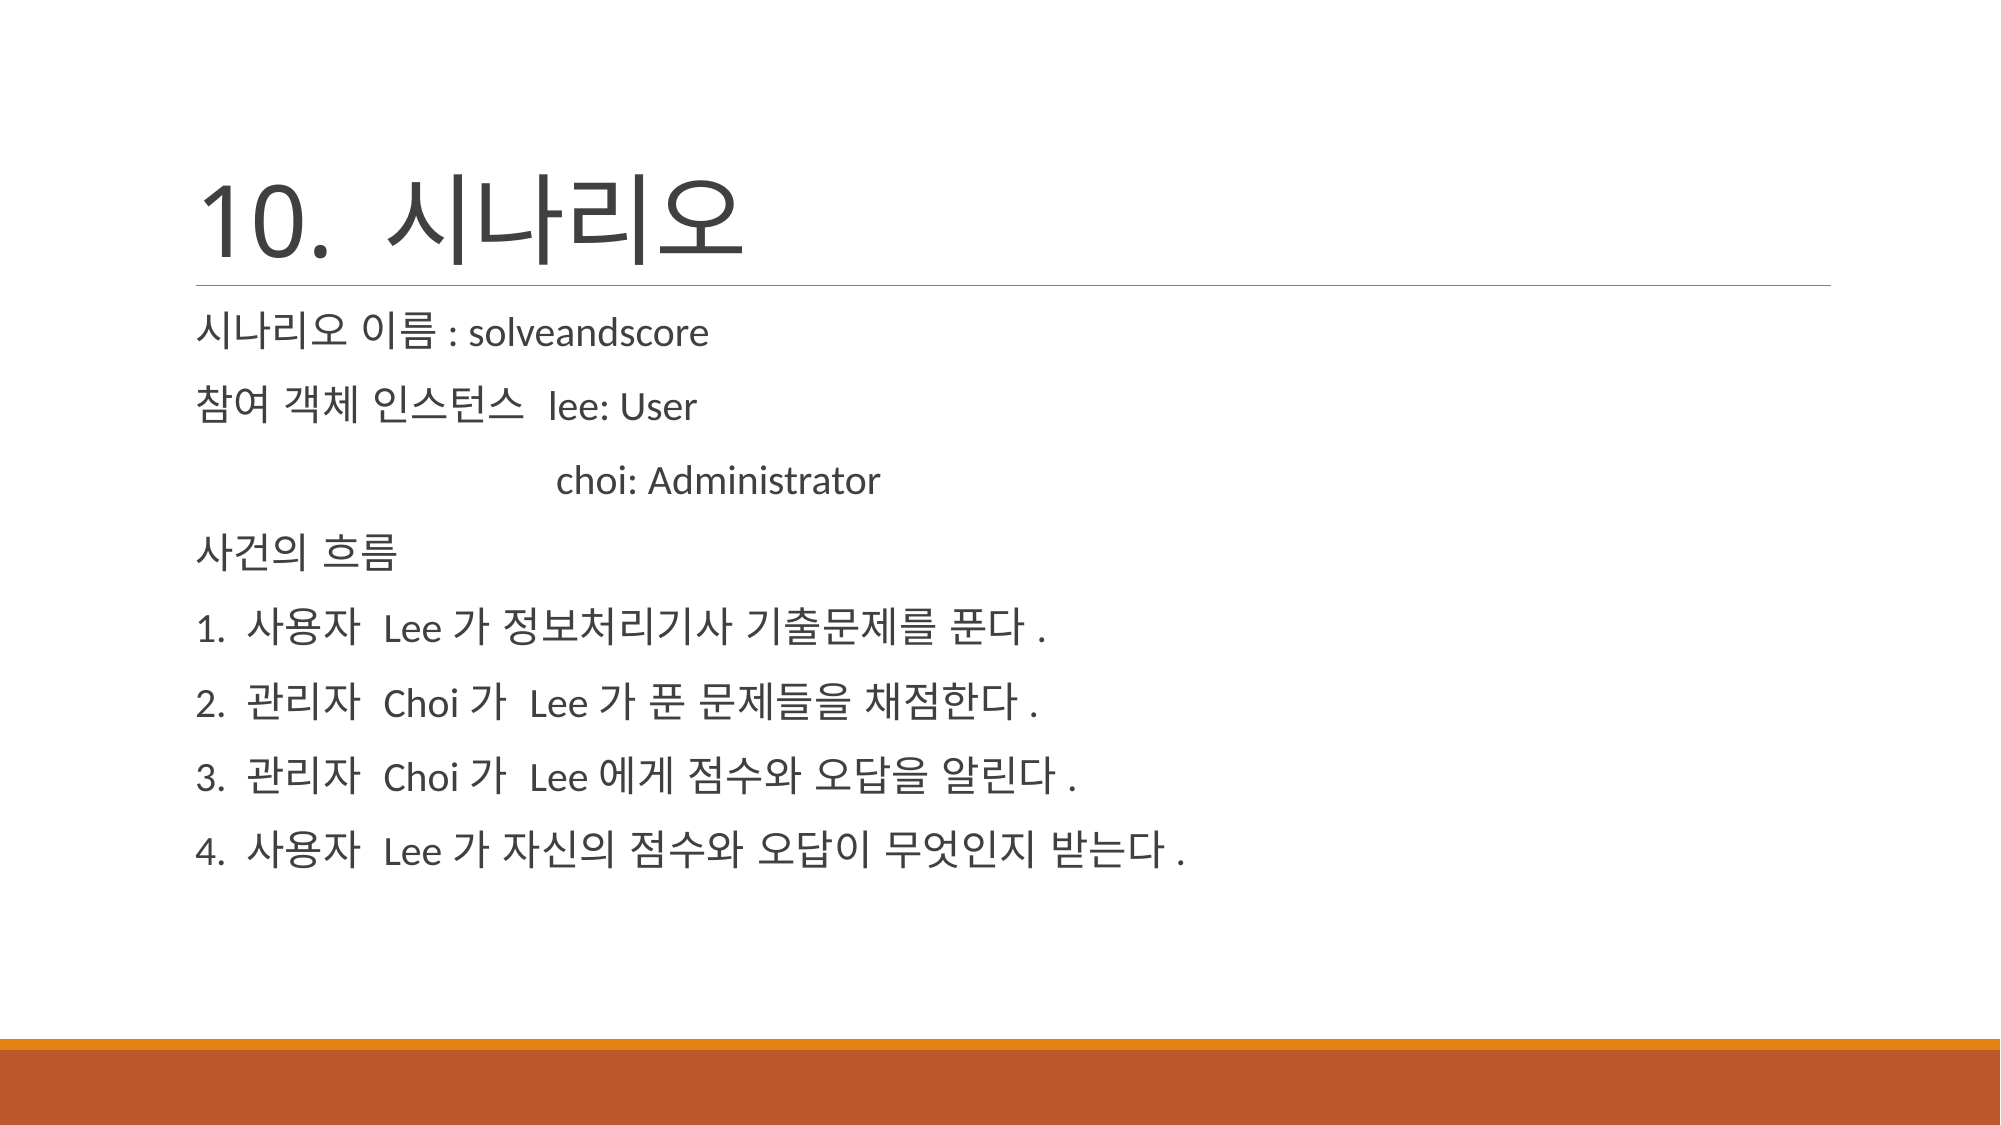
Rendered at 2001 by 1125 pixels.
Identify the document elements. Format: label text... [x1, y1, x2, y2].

list 시나리오 이름: solveandscore 참여 객체 인스턴스 lee: User choi: Administrator 사건의 흐름 1. 사용자 Lee가 정보처리기사 기출문제를 푼다. 2. 관리자 Choi가 Lee가 푼 문제들을 채점한다. 3. 관리자 Choi가 Lee에게 점수와 오답을 알린다. 4. 사용자 Lee가 자신의 점수와 오답이 무엇인지 받는다. [180, 302, 1830, 963]
title 10. 시나리오 [180, 47, 1830, 285]
